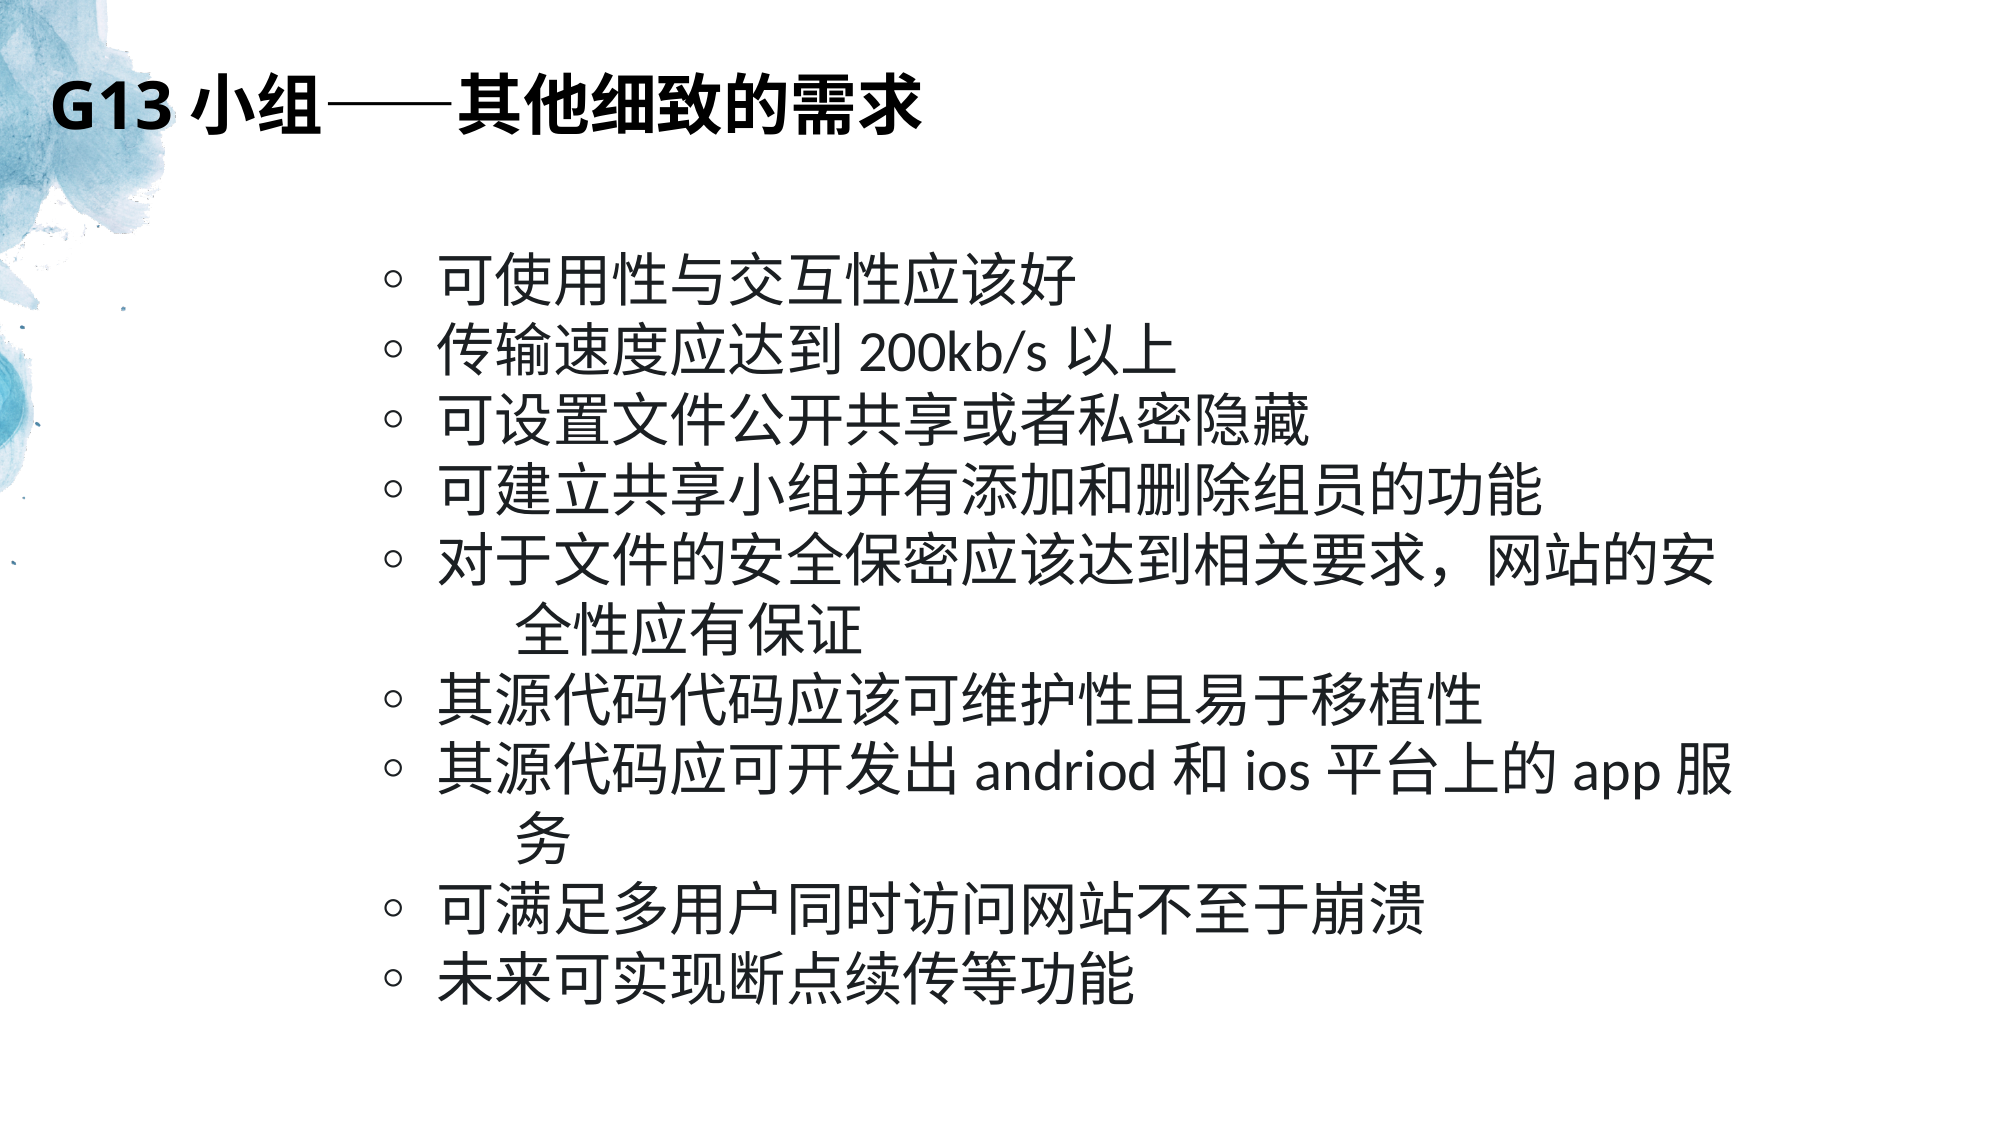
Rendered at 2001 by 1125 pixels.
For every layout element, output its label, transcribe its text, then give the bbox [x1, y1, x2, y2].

text_box ◦可使用性与交互性应该好 ◦传输速度应达到200kb/s以上 ◦可设置文件公开共享或者私密隐藏 ◦可建立共享小组并有添加和删除组员的功能 ◦对于文件的安全保密应该达到相关要求，网站的安全性应有保证 ◦其源代码代码应该可维护性且易于移植性 ◦其源代码应可开发出andriod和ios平台上的app服务 ◦可满足多用户同时访问网站不至于崩溃 ◦未来可实现断点续传等功能 [349, 235, 1764, 1020]
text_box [0, 0, 921, 625]
